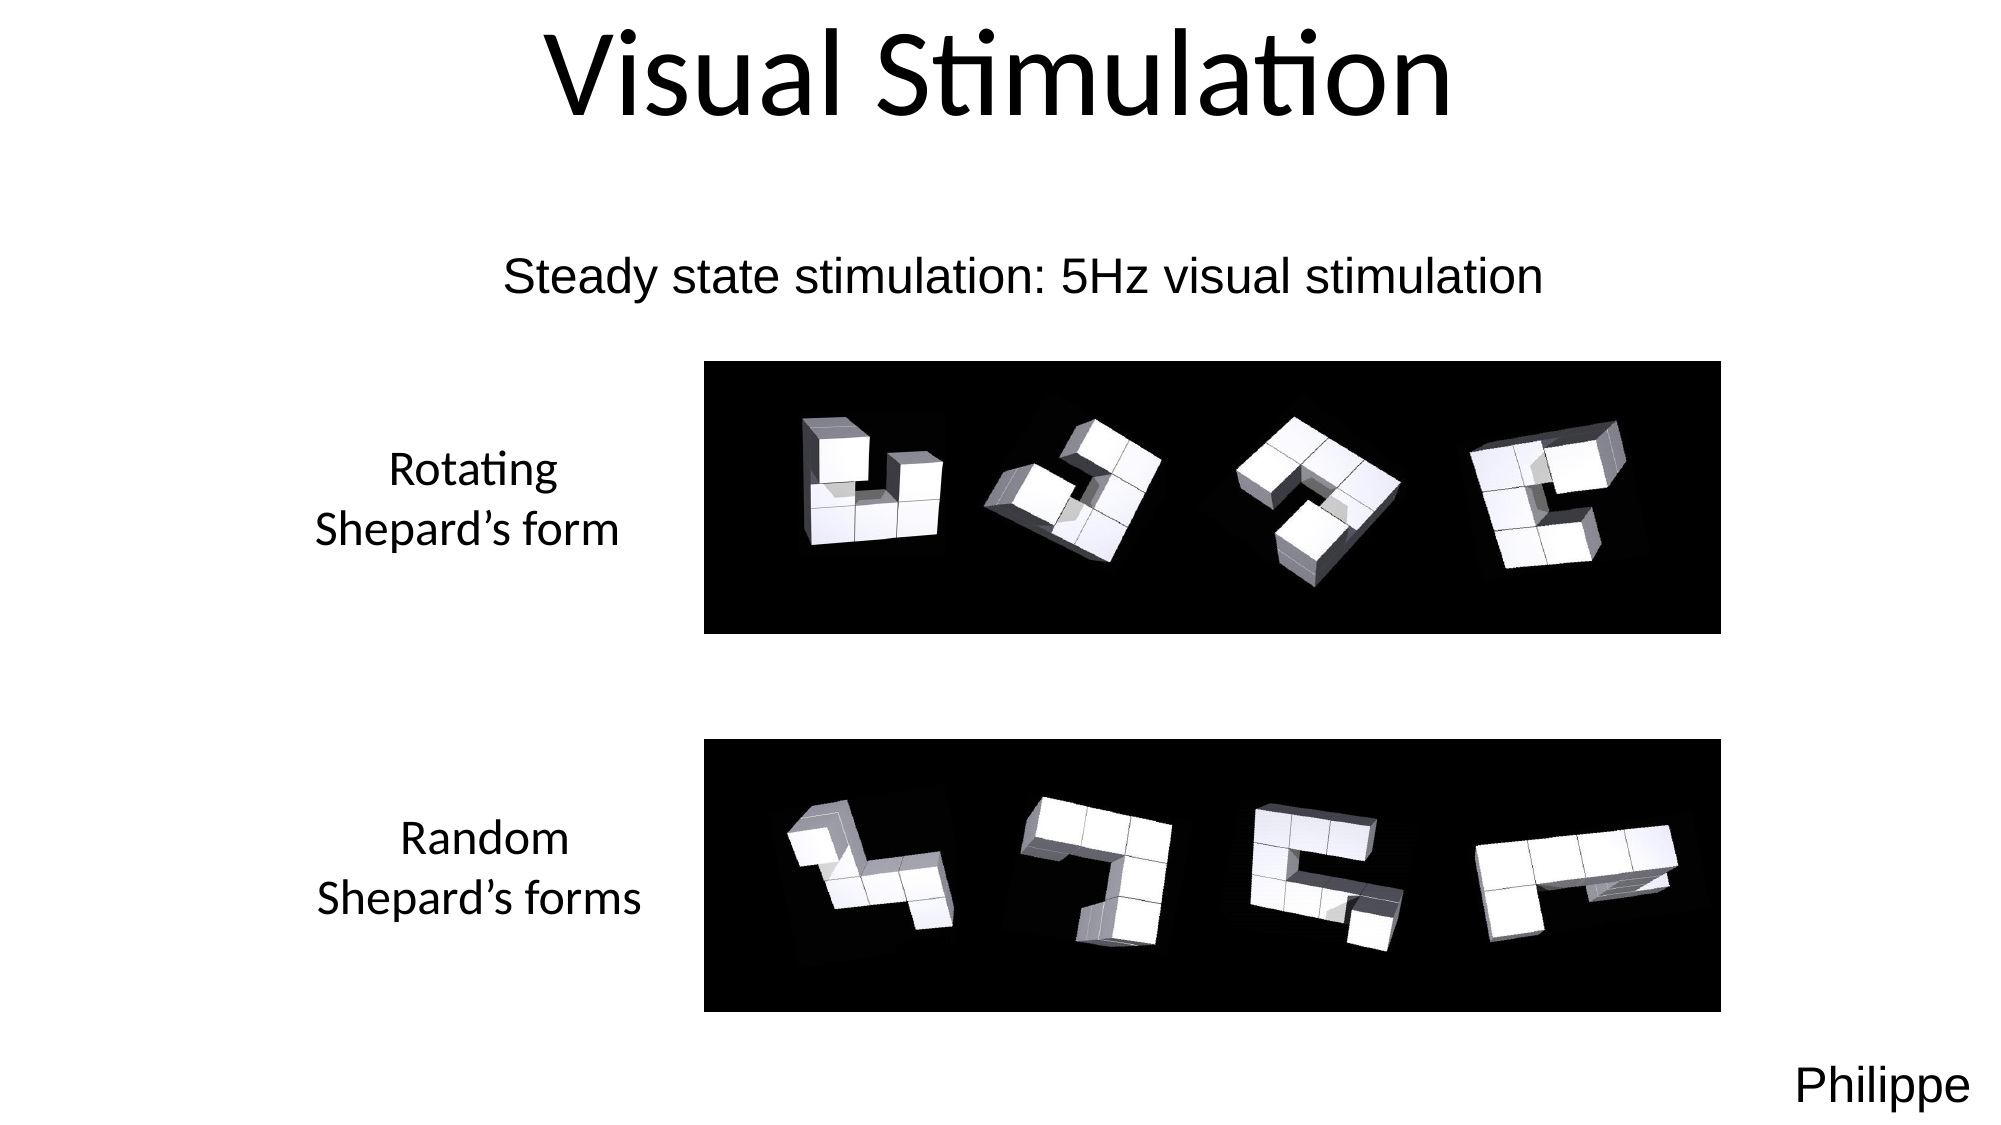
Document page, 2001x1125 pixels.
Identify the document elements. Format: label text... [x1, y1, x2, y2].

list Visual Stimulation [0, 0, 2000, 150]
text_box Rotating Shepard’s form [266, 419, 681, 572]
text_box Steady state stimulation: 5Hz visual stimulation [397, 231, 1650, 315]
text_box Random Shepard’s forms [278, 788, 693, 941]
text_box Philippe [1471, 1041, 1991, 1125]
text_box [704, 739, 1721, 1012]
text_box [704, 361, 1721, 634]
